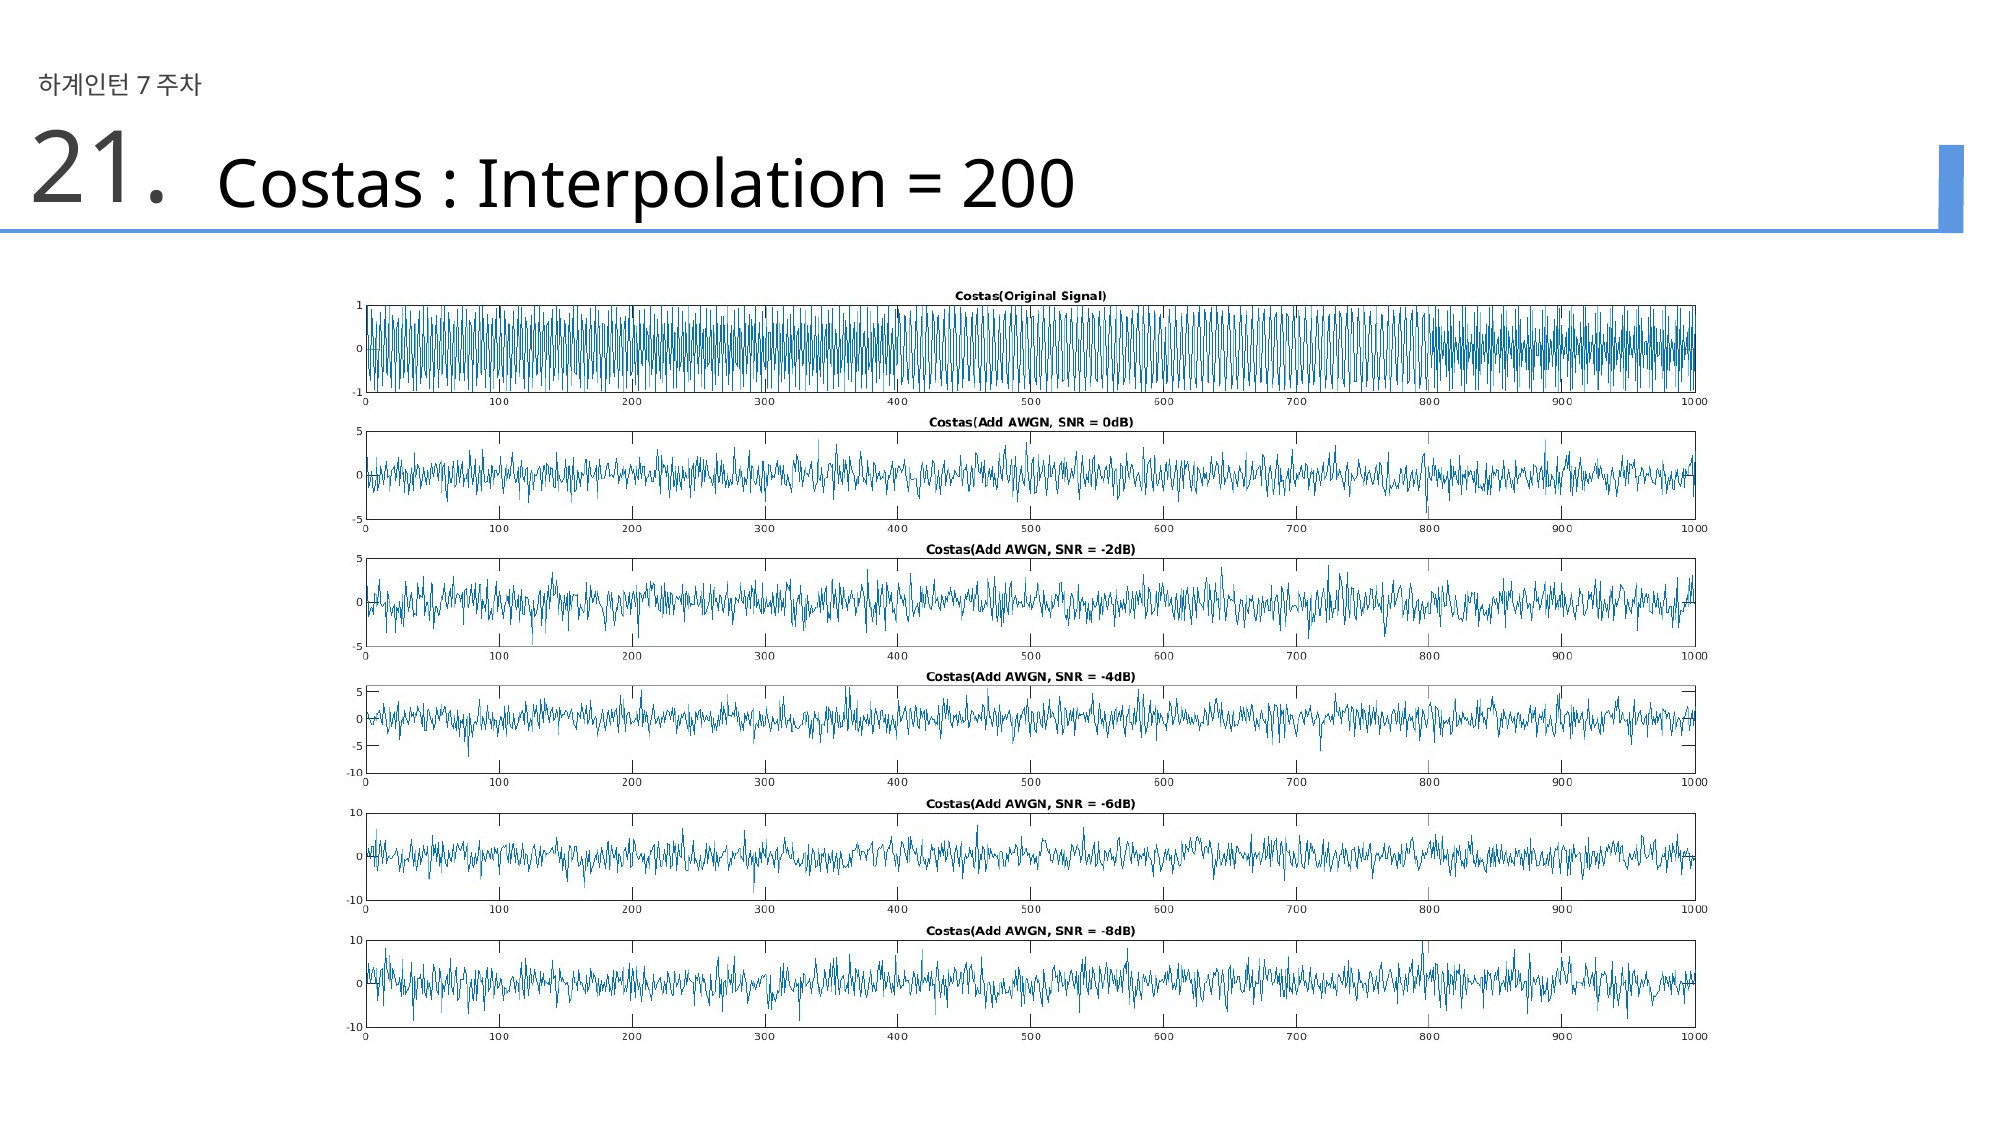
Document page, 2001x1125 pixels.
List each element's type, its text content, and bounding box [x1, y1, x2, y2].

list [143, 233, 1857, 1125]
text_box 21. [14, 94, 186, 229]
text_box Costas : Interpolation = 200 [201, 133, 1940, 229]
text_box 하계인턴7주차 [23, 61, 218, 107]
